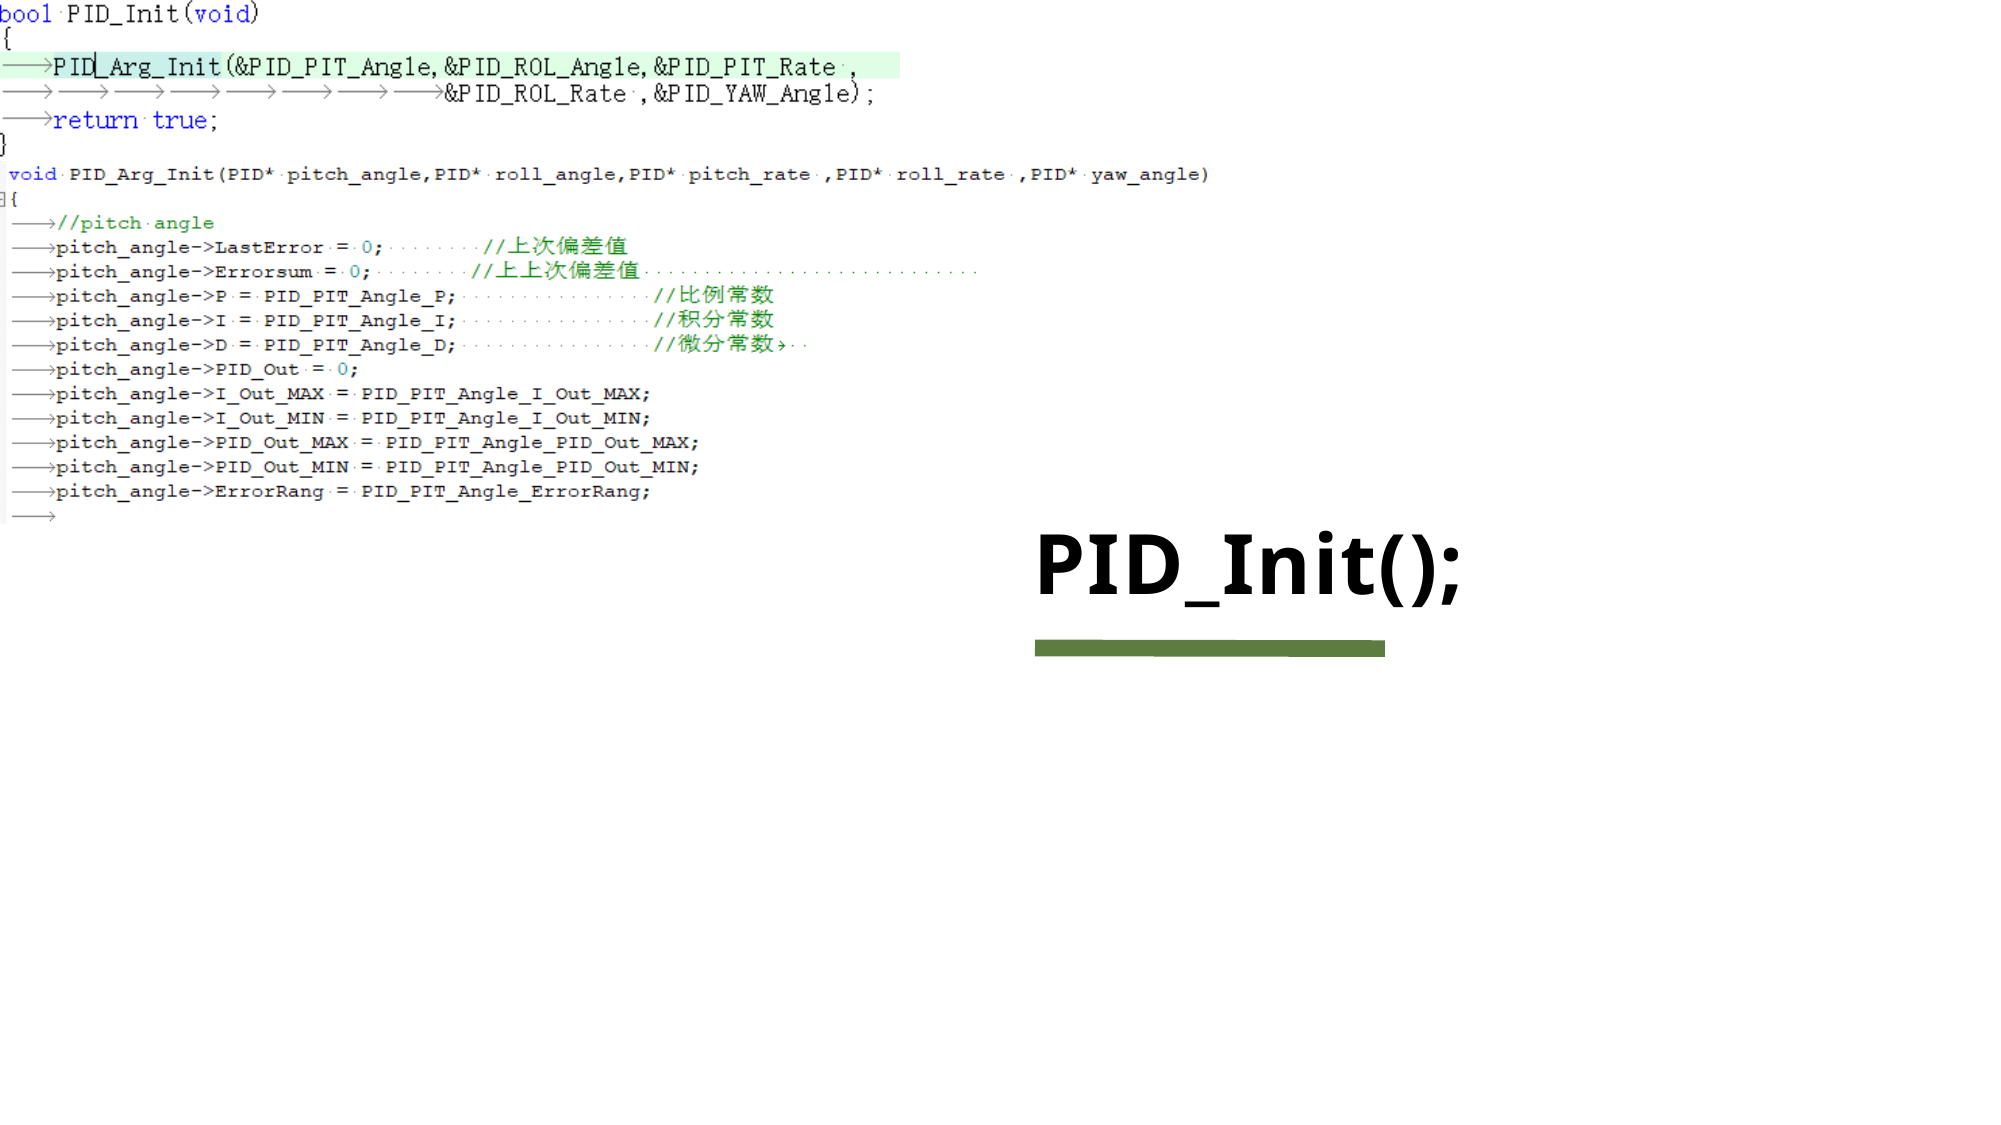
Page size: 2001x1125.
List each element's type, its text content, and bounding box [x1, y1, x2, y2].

title PID_Init(); [1033, 70, 1934, 611]
picture [0, 0, 1299, 524]
